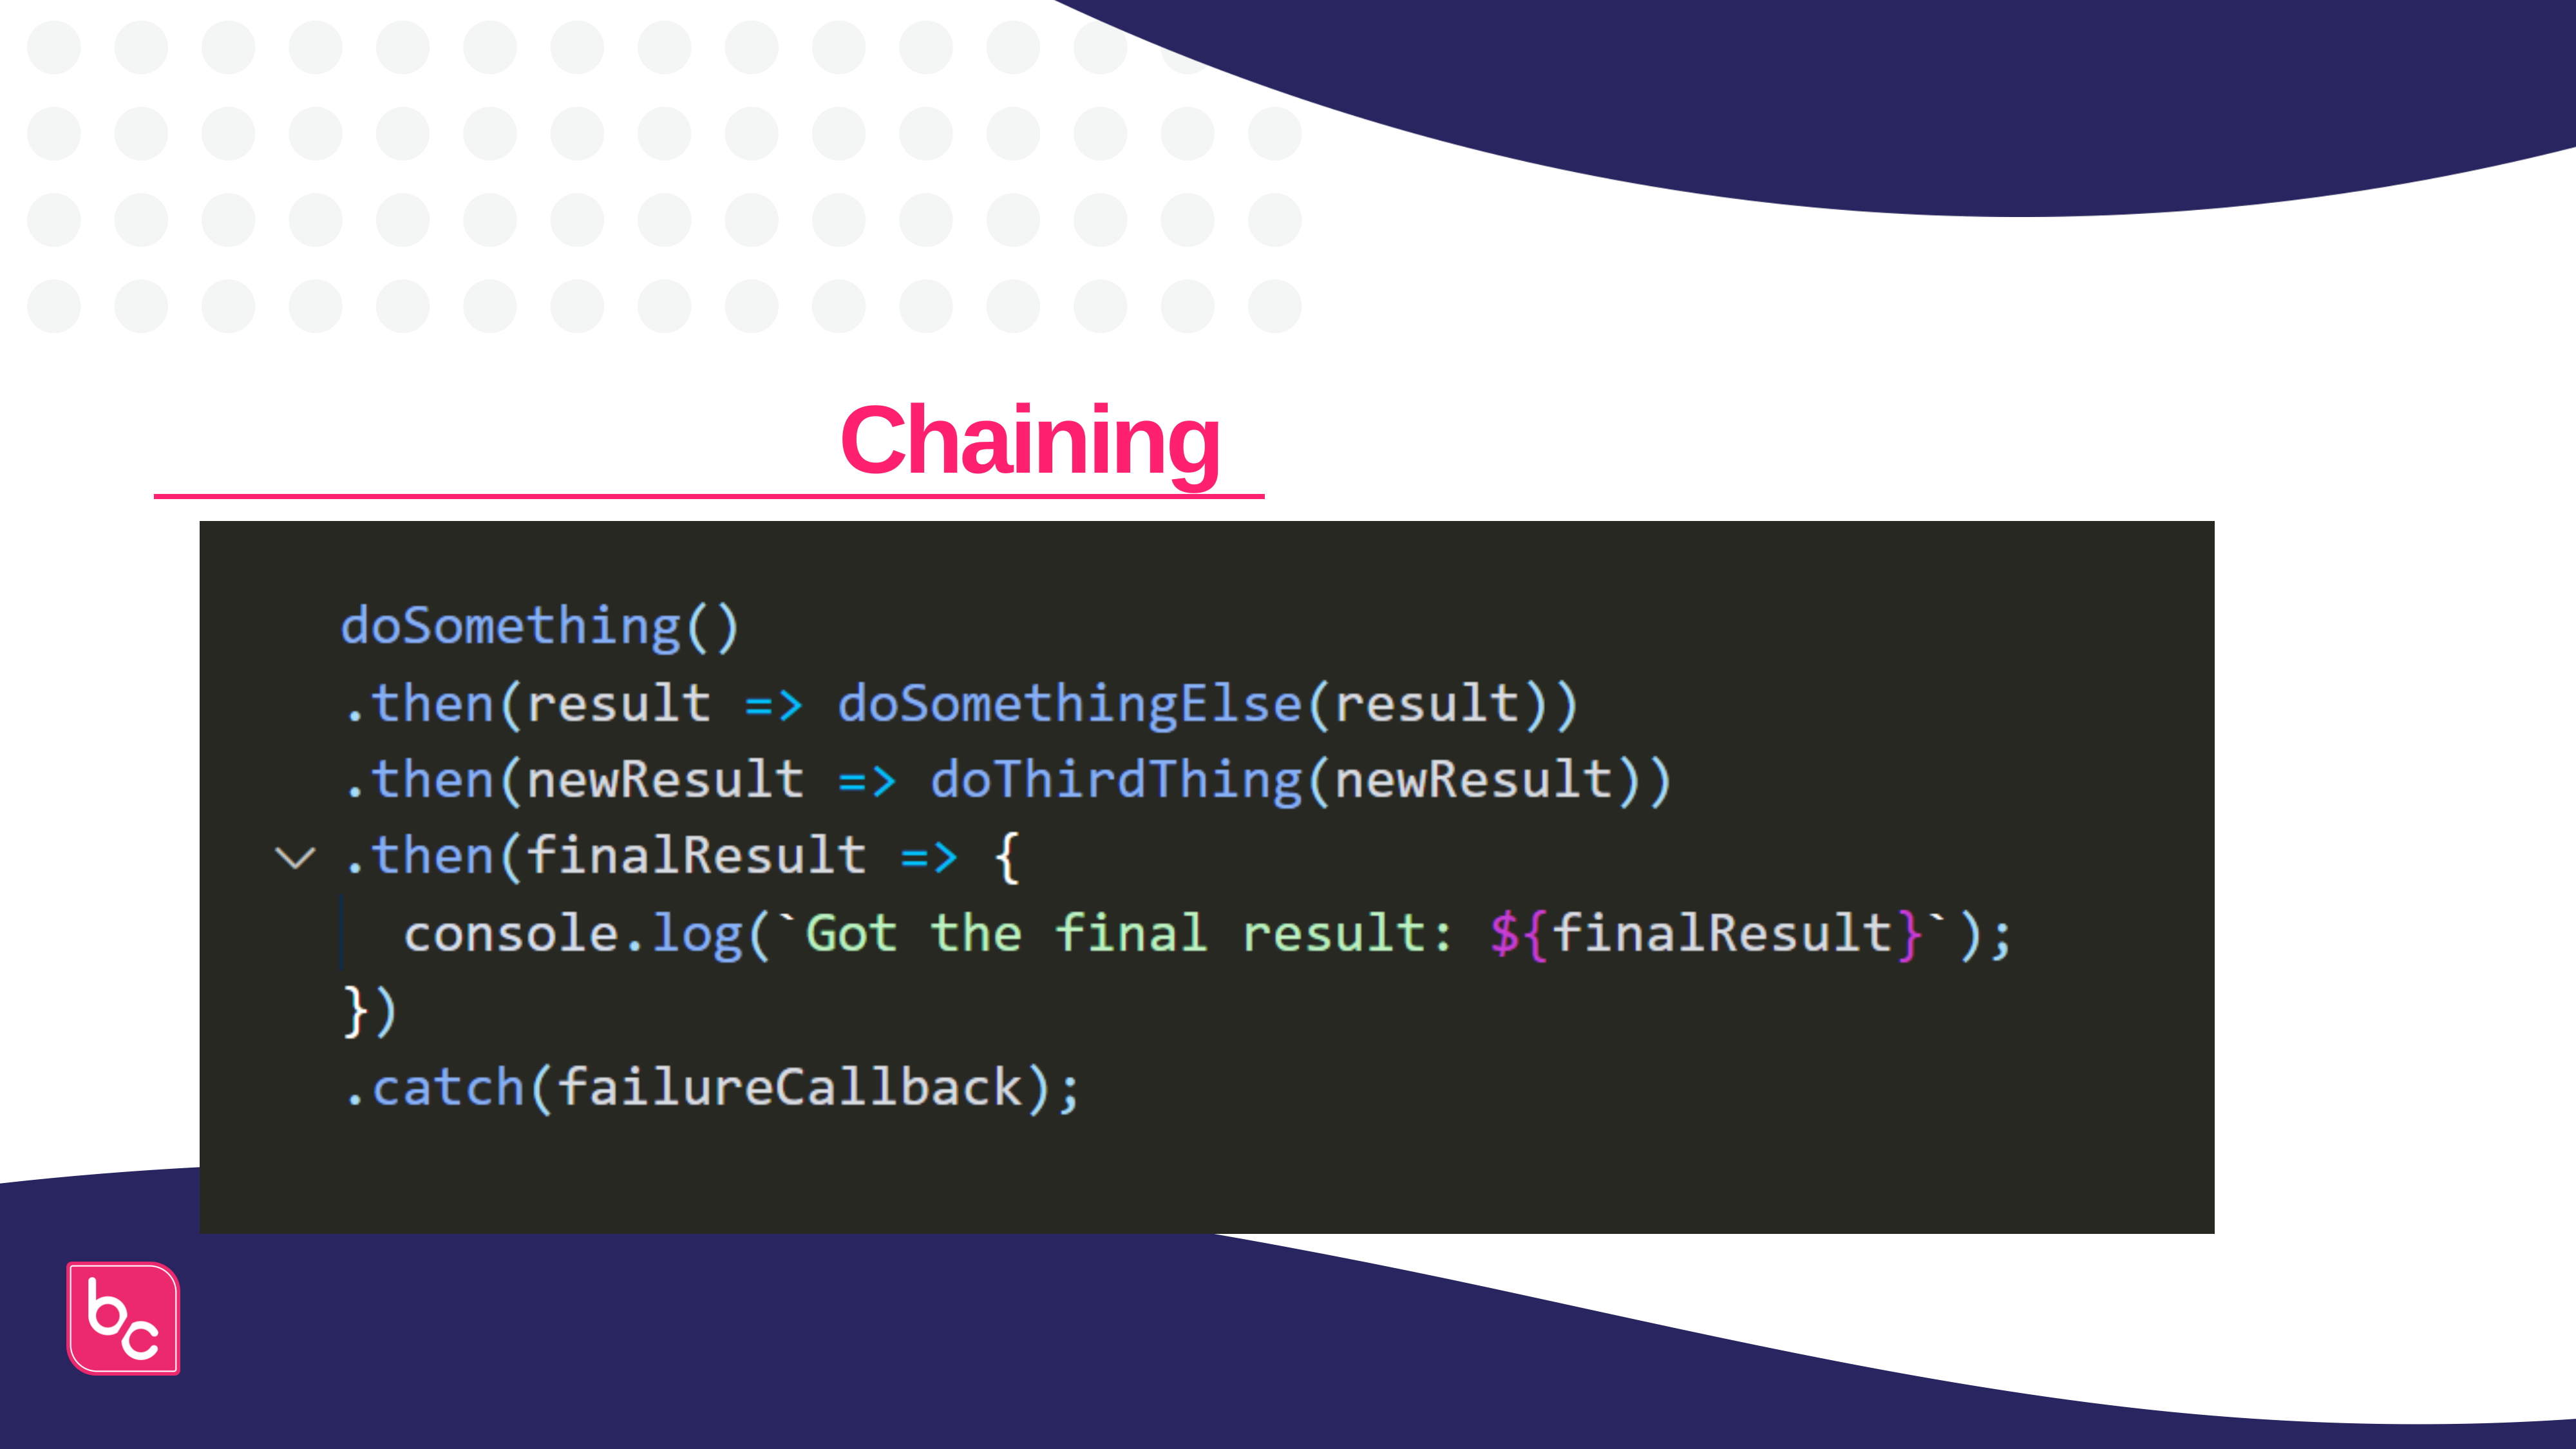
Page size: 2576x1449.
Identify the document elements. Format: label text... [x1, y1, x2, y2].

picture [1053, 0, 2576, 217]
title Chaining [67, 214, 1255, 498]
picture [0, 521, 2576, 1449]
